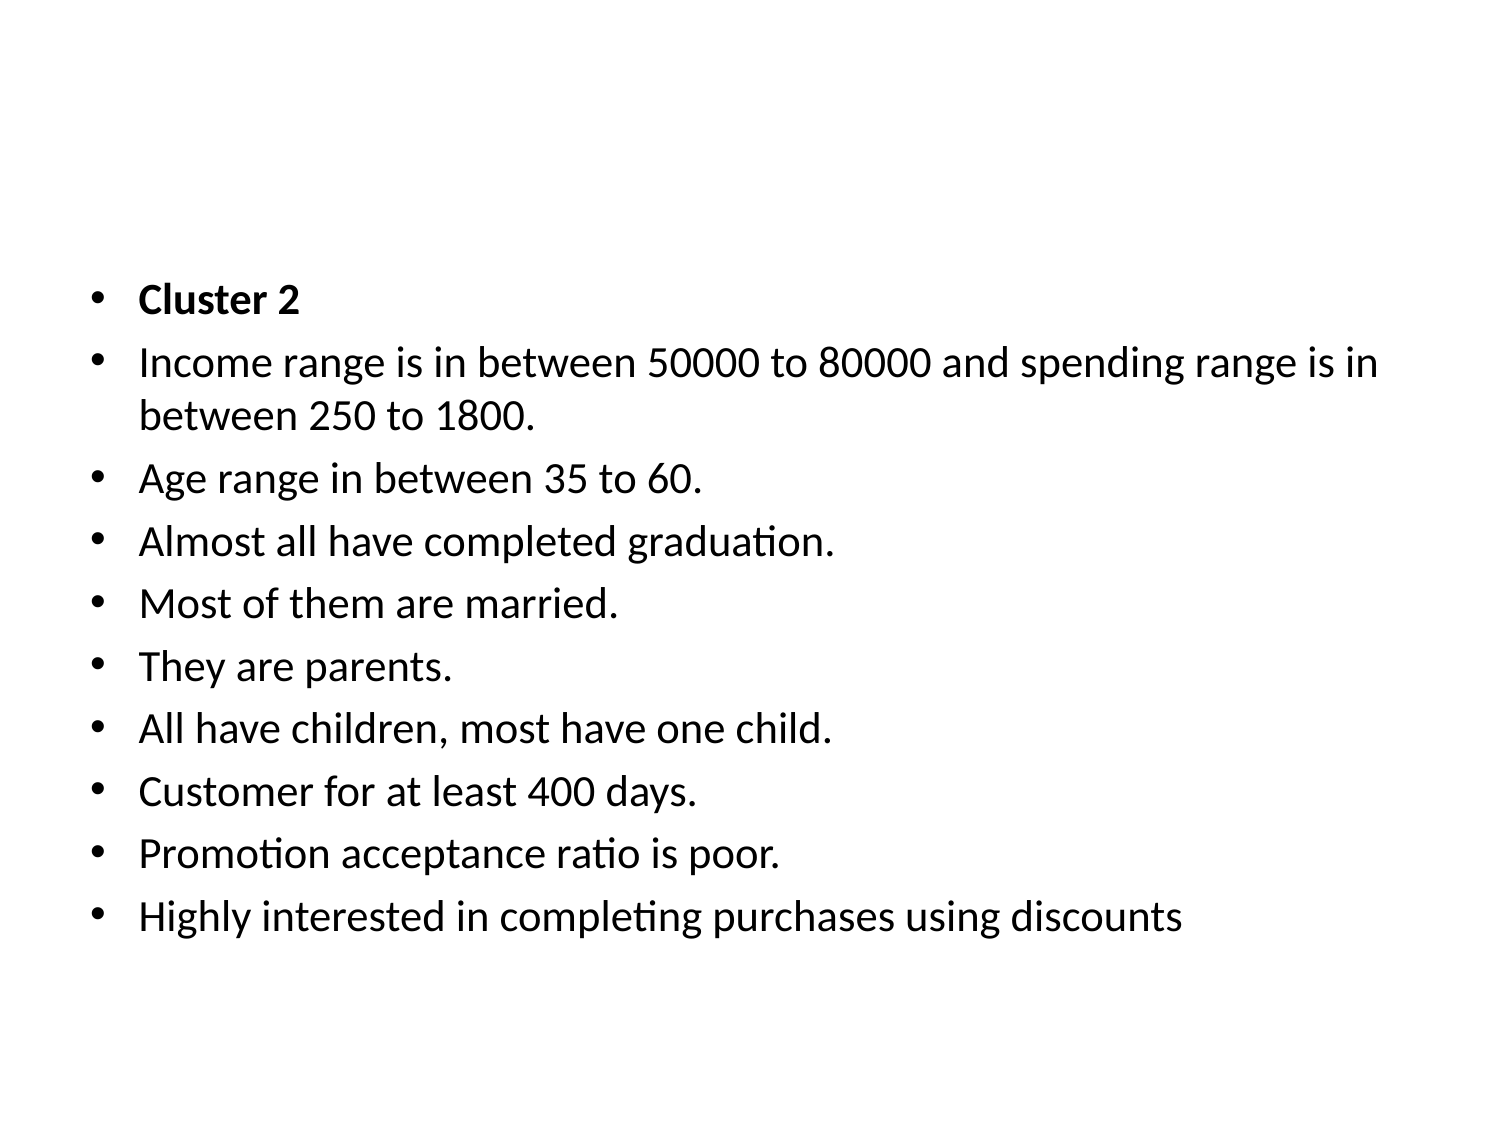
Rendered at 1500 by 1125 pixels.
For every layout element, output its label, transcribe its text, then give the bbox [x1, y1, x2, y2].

list Cluster 2 Income range is in between 50000 to 80000 and spending range is in between 250 to 1800. Age range in between 35 to 60. Almost all have completed graduation. Most of them are married. They are parents. All have children, most have one child. Customer for at least 400 days. Promotion acceptance ratio is poor. Highly interested in completing purchases using discounts [75, 262, 1425, 1005]
